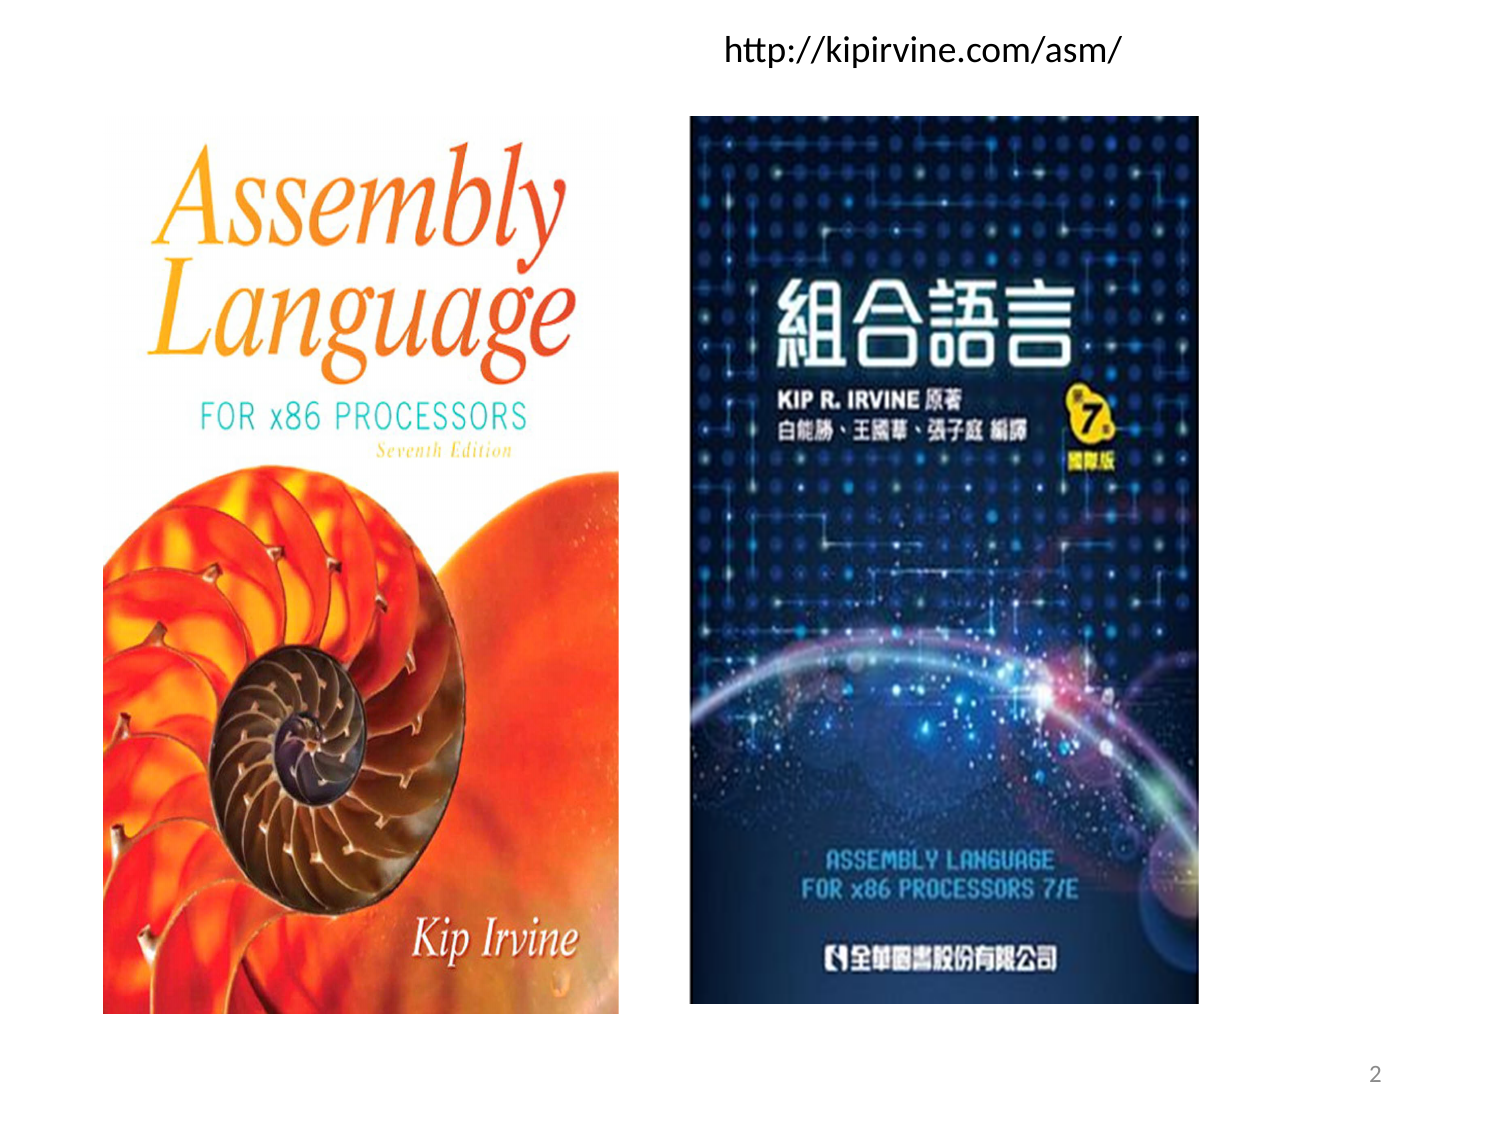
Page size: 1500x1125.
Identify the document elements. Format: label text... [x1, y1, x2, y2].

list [103, 116, 619, 1014]
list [688, 116, 1199, 1004]
text_box http://kipirvine.com/asm/ [709, 17, 1138, 78]
slide_number 2 [1059, 1042, 1397, 1103]
